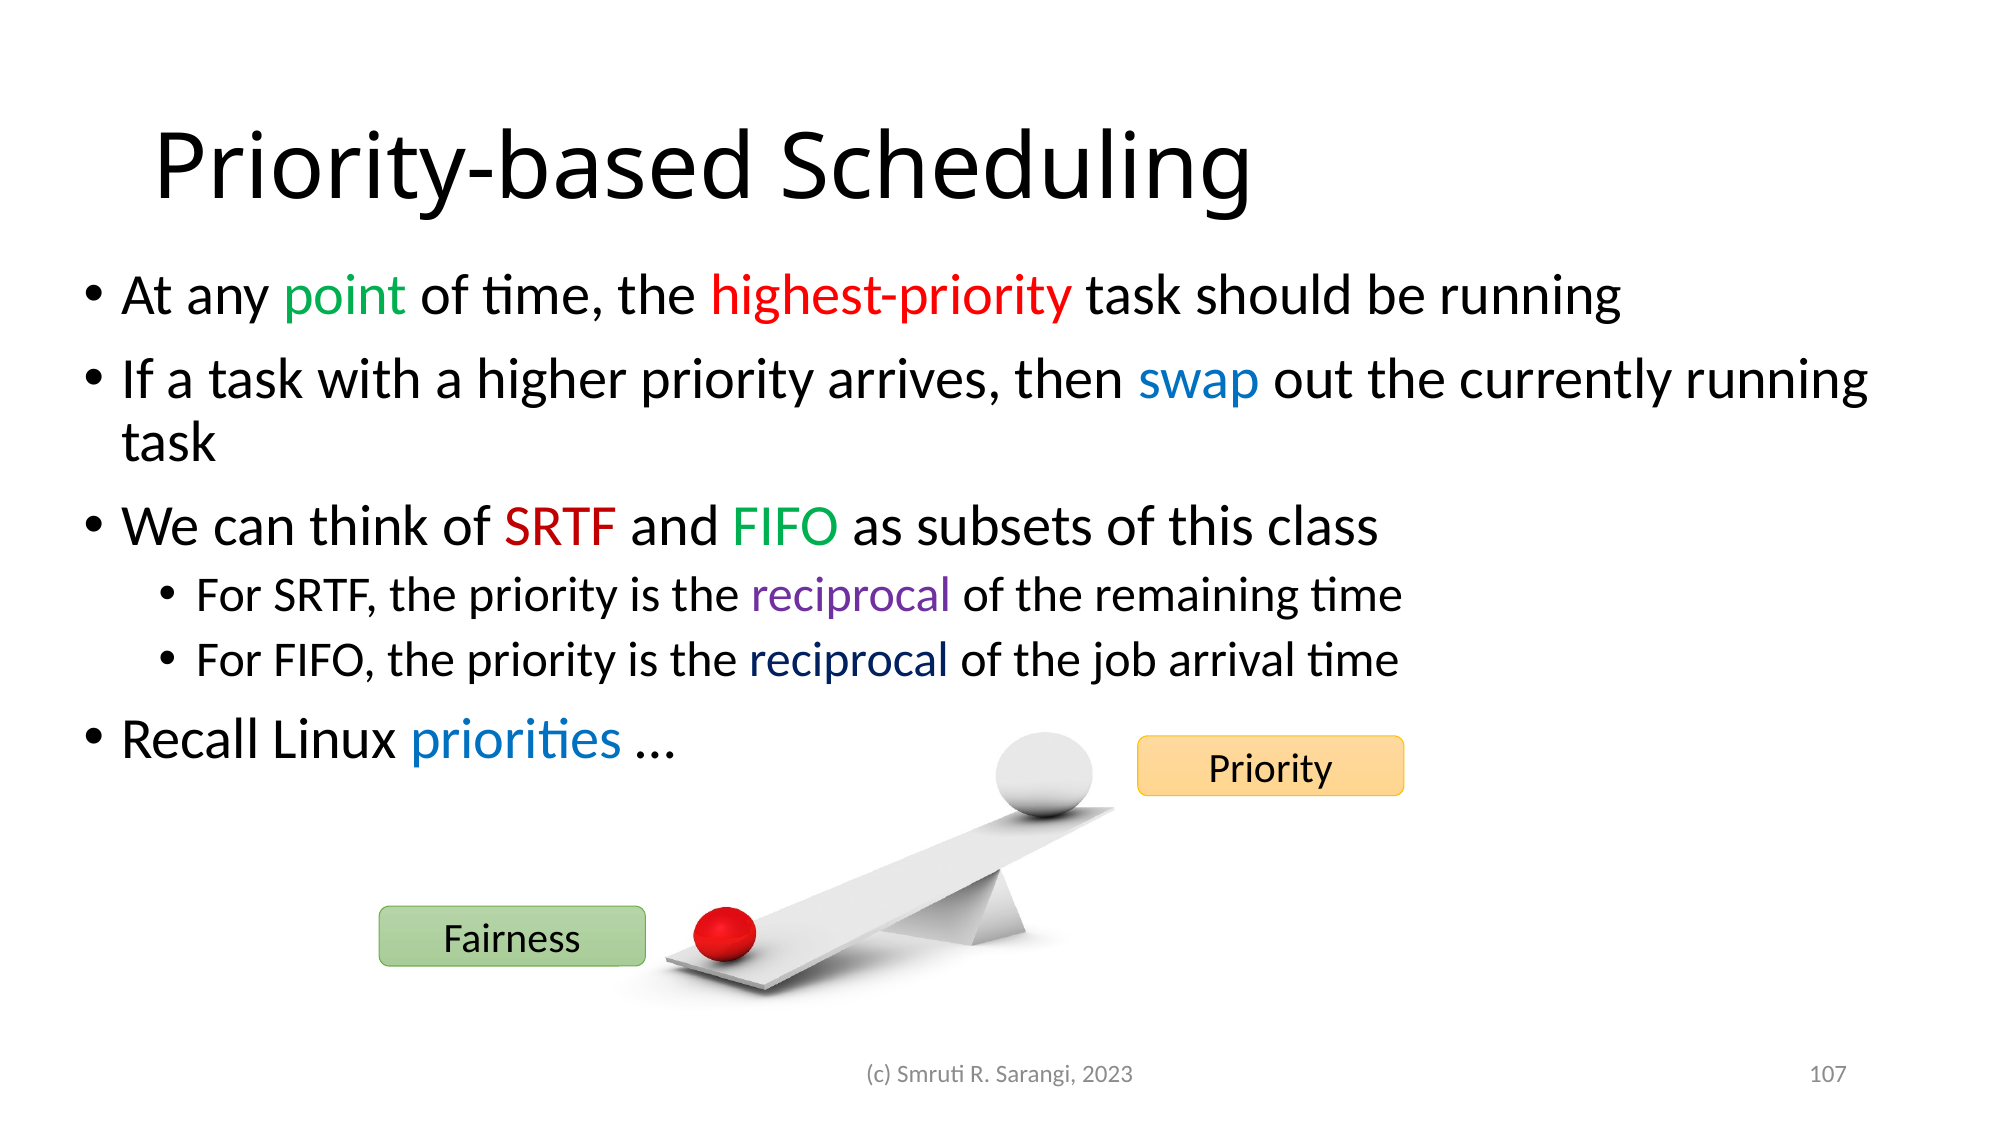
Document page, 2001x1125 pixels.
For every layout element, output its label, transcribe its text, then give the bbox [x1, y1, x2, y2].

list At any point of time, the highest-priority task should be running If a task with a higher priority arrives, then swap out the currently running task We can think of SRTF and FIFO as subsets of this class For SRTF, the priority is the reciprocal of the remaining time For FIFO, the priority is the reciprocal of the job arrival time Recall Linux priorities … [68, 257, 1964, 785]
picture [587, 632, 1205, 1043]
footer (c) Smruti R. Sarangi, 2023 [662, 1042, 1338, 1103]
text_box Fairness [378, 905, 587, 967]
title Priority-based Scheduling [137, 59, 1863, 257]
text_box Priority [1205, 735, 1405, 797]
slide_number 107 [1412, 1042, 1863, 1103]
